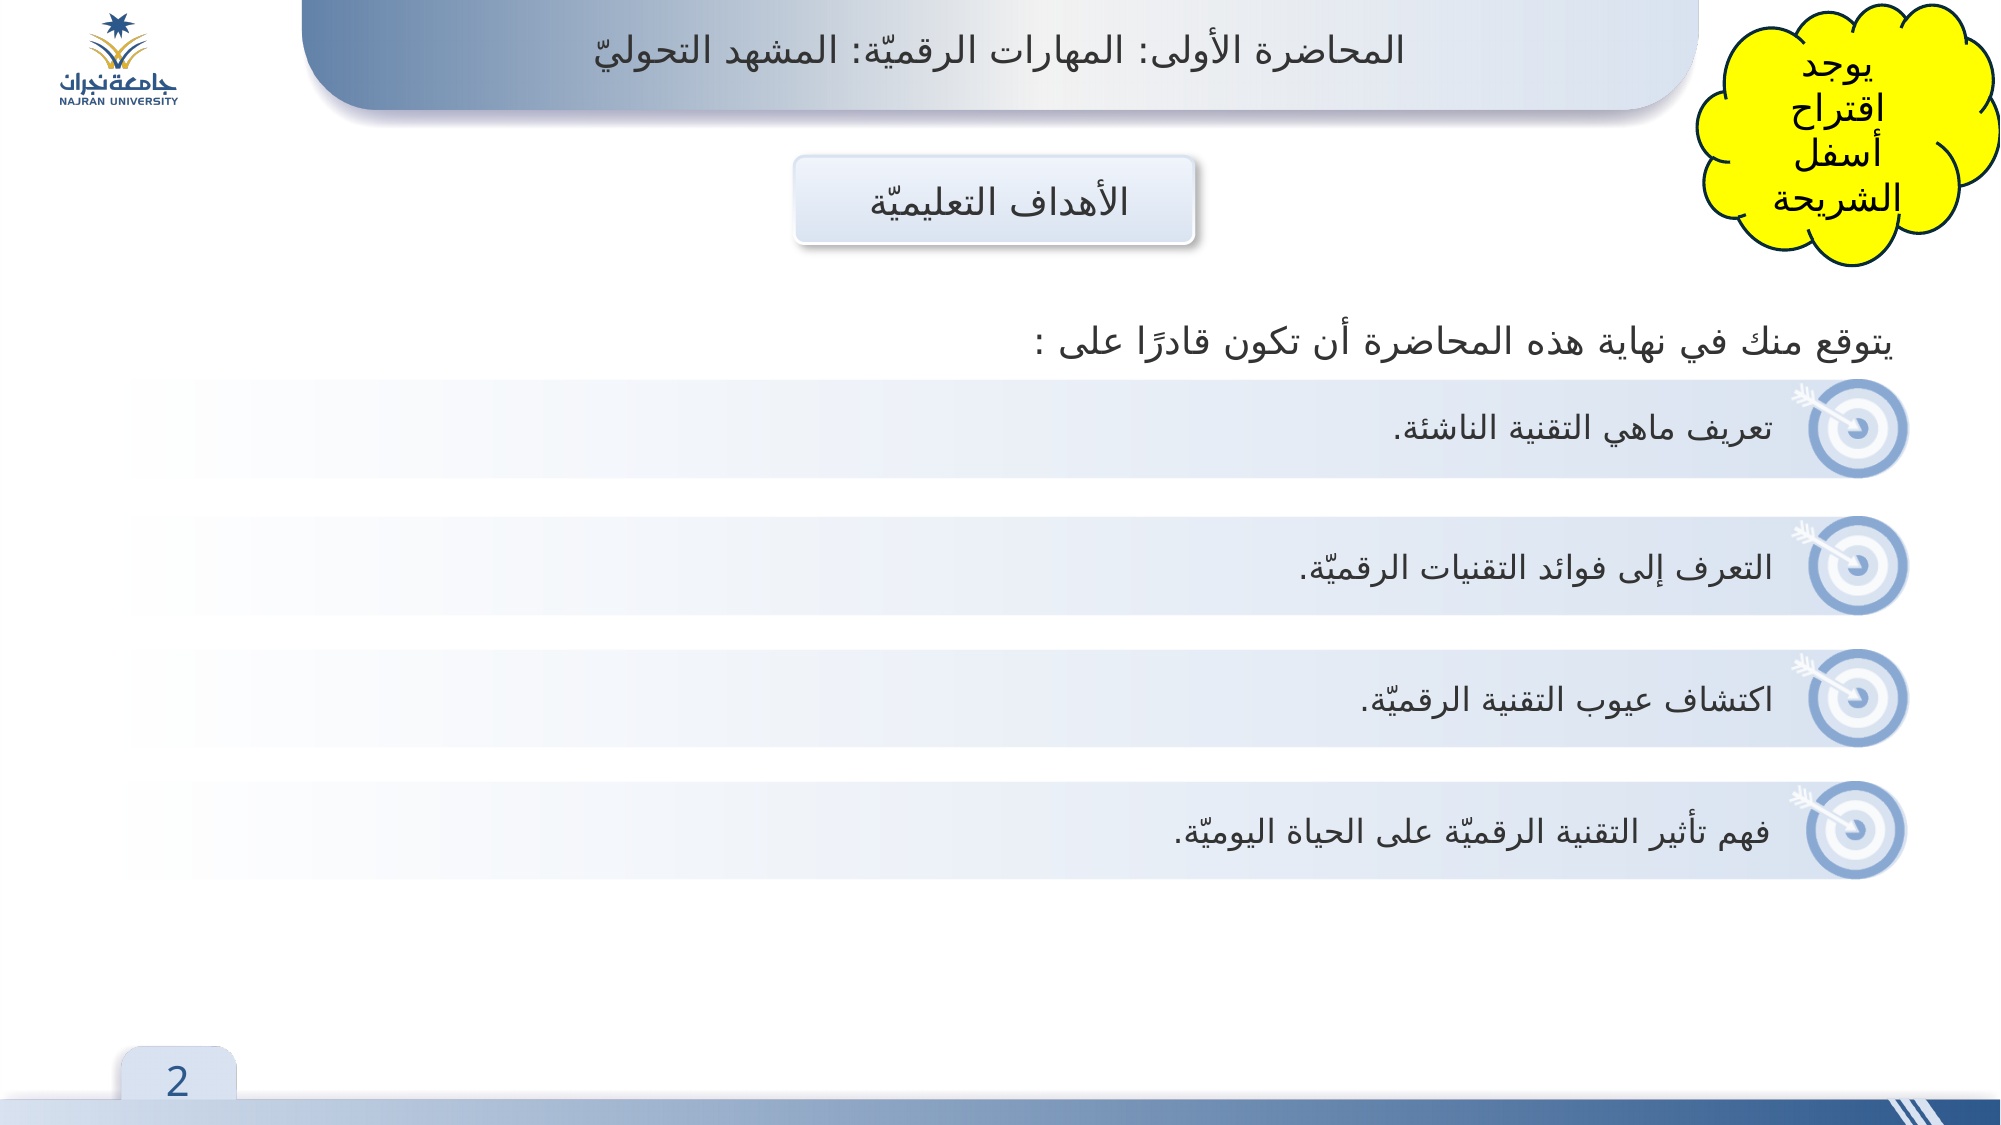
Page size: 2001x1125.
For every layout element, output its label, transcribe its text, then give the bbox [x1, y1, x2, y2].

text_box 2 [151, 1047, 205, 1113]
text_box يتوقع منك في نهاية هذه المحاضرة أن تكون قادرًا على : [992, 309, 1910, 370]
text_box المحاضرة الأولى: المهارات الرقميّة: المشهد التحوليّ [524, 18, 1476, 79]
text_box يوجد اقتراح أسفل الشريحة [1695, 3, 2000, 268]
picture [0, 0, 2001, 1125]
